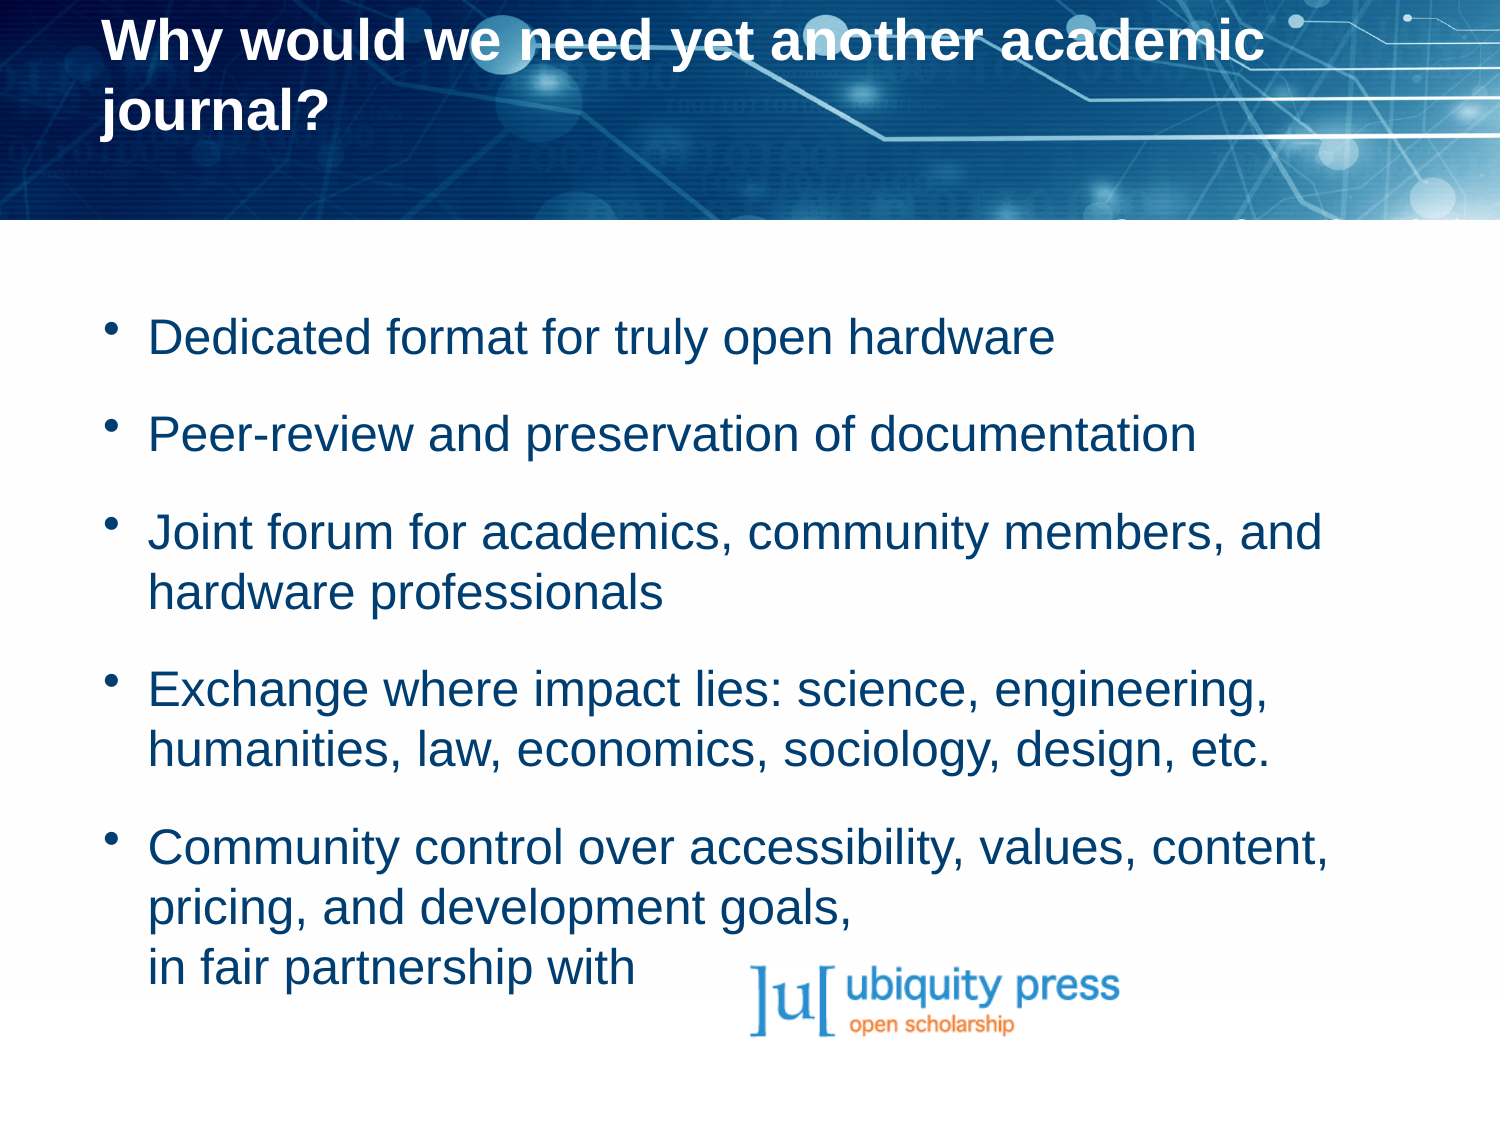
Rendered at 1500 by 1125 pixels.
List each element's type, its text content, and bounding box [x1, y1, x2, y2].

picture [0, 0, 1500, 999]
title Why would we need yet another academic journal? [101, 2, 1395, 220]
list Dedicated format for truly open hardware Peer-review and preservation of documentation Joint forum for academics, community members, and hardware professionals Exchange where impact lies: science, engineering, humanities, law, economics, sociology, design, etc. Community control over accessibility, values, content, pricing, and development goals, in fair partnership with [103, 304, 1436, 1039]
picture [747, 964, 1123, 1039]
